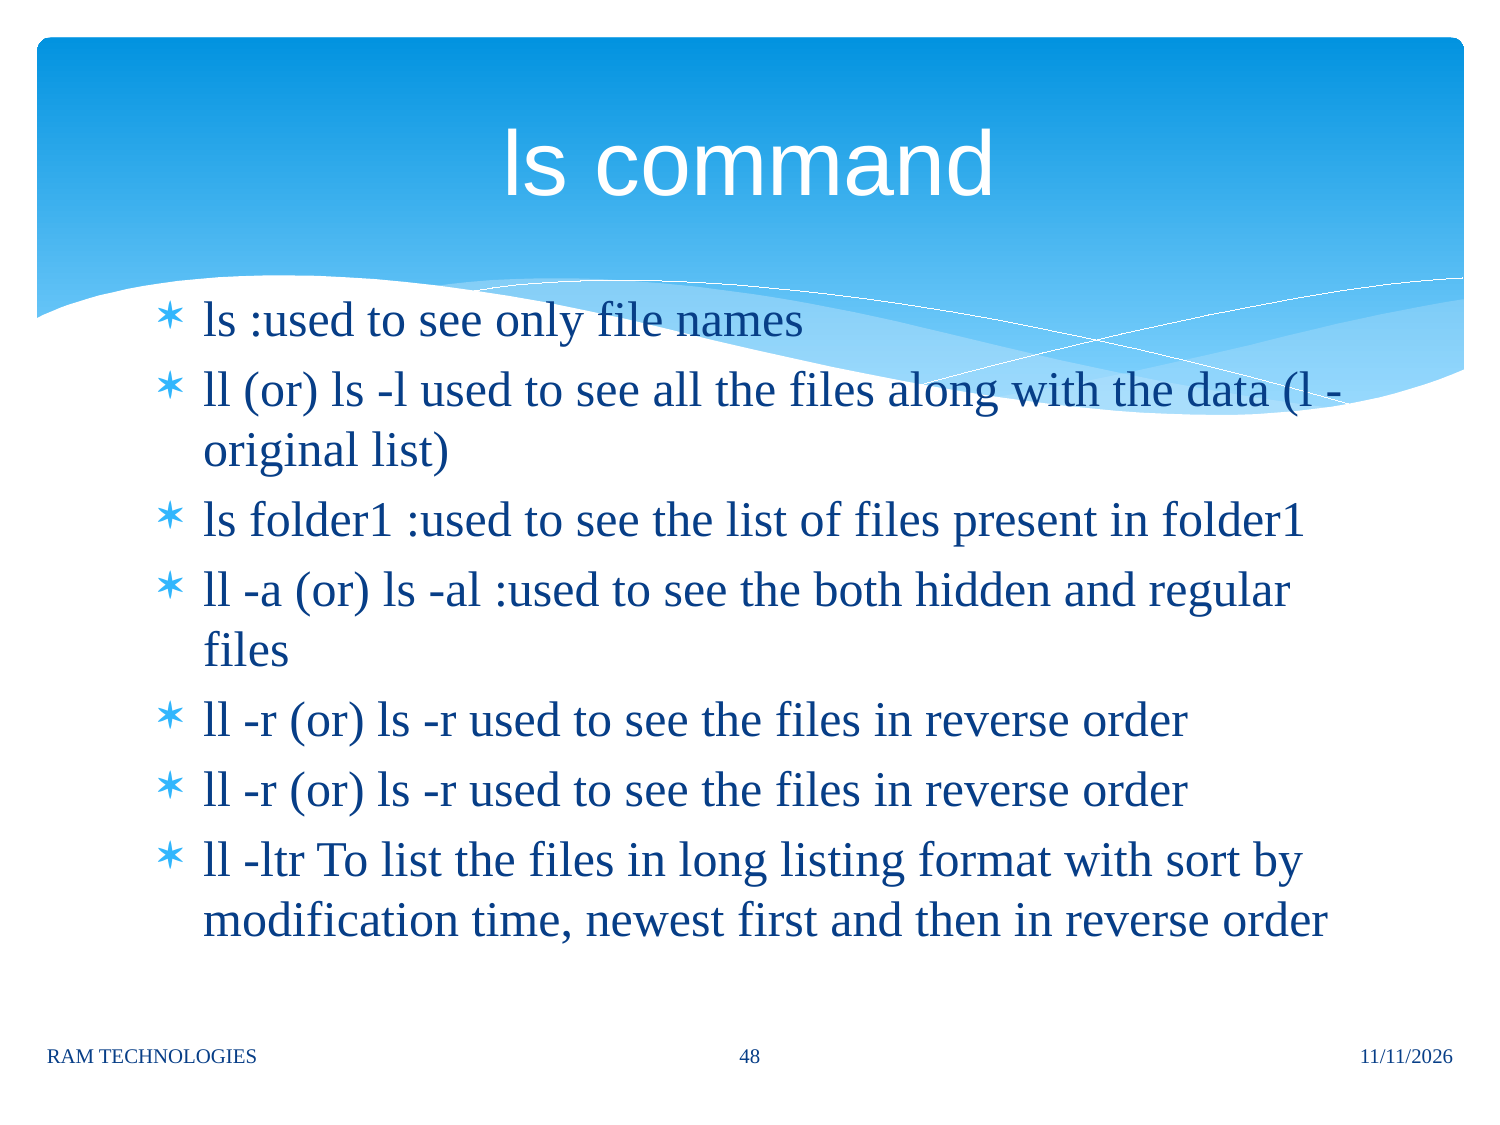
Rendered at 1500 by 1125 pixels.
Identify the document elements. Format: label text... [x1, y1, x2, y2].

slide_number 48 [654, 1025, 846, 1086]
title ls command [75, 55, 1425, 261]
list ls :used to see only file names ll (or) ls -l used to see all the files along with the data (l - original list) ls folder1 :used to see the list of files present in folder1 ll -a (or) ls -al :used to see the both hidden and regular files ll -r (or) ls -r used to see the files in reverse order ll -r (or) ls -r used to see the files in reverse order ll -ltr To list the files in long listing format with sort by modification time, newest first and then in reverse order [143, 278, 1359, 1005]
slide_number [847, 1025, 1469, 1086]
footer RAM TECHNOLOGIES [31, 1025, 653, 1086]
